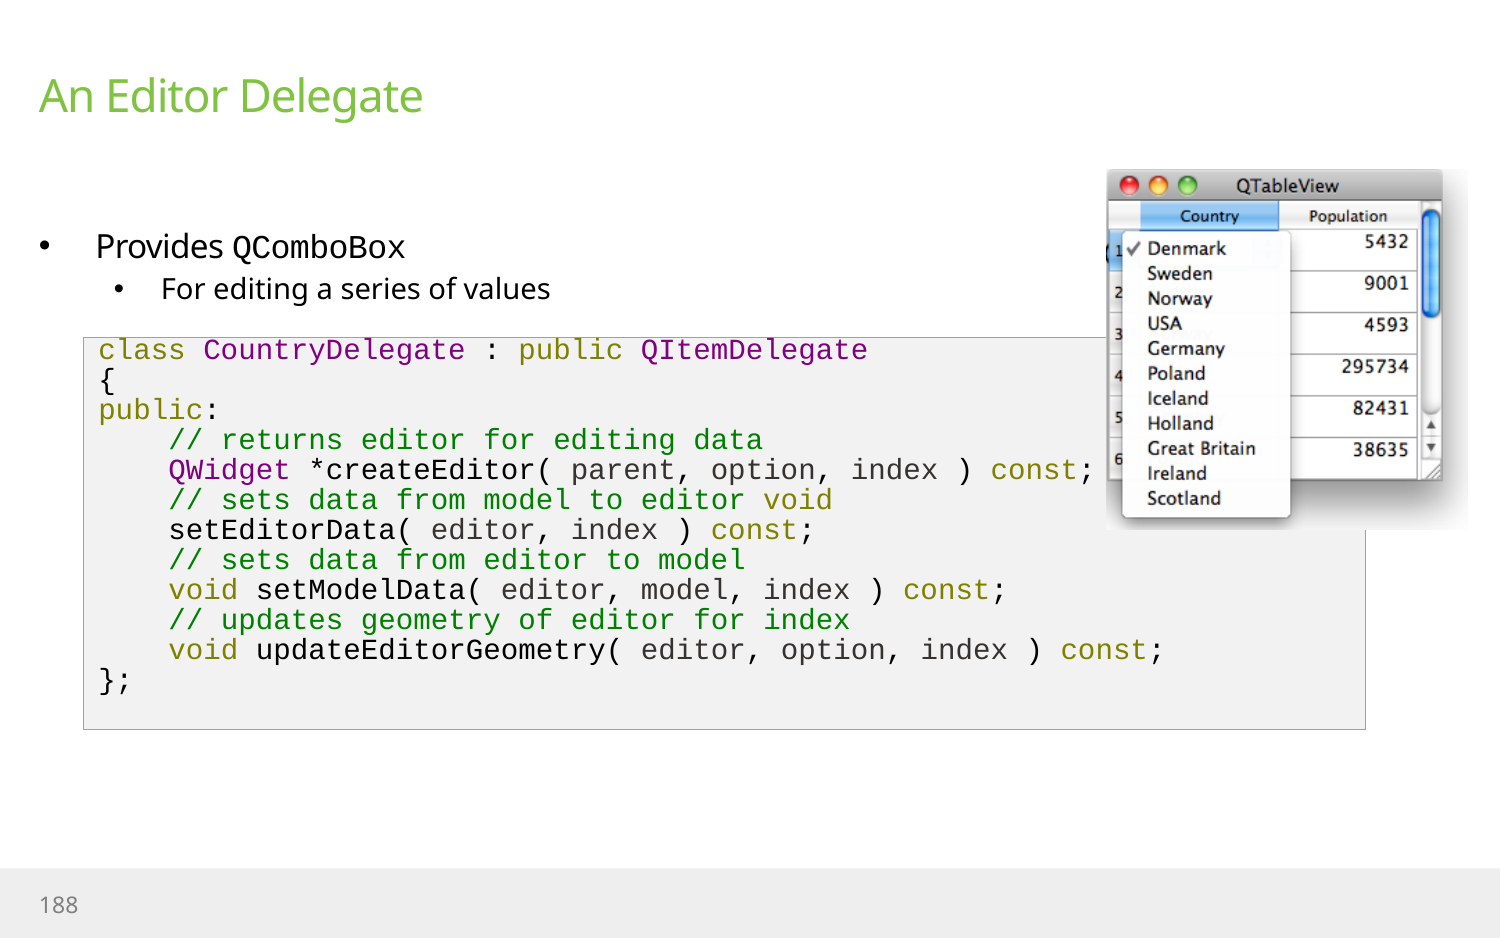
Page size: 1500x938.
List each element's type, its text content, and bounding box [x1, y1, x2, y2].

text_box class CountryDelegate : public QItemDelegate { public: // returns editor for editing data QWidget *createEditor( parent, option, index ) const; // sets data from model to editor void setEditorData( editor, index ) const; // sets data from editor to model void setModelData( editor, model, index ) const; // updates geometry of editor for index void updateEditorGeometry( editor, option, index ) const; }; [83, 337, 1366, 730]
title An Editor Delegate [39, 66, 1052, 195]
slide_number 188 [39, 892, 410, 921]
list Provides QComboBox For editing a series of values [39, 224, 1471, 846]
picture [1106, 169, 1469, 530]
